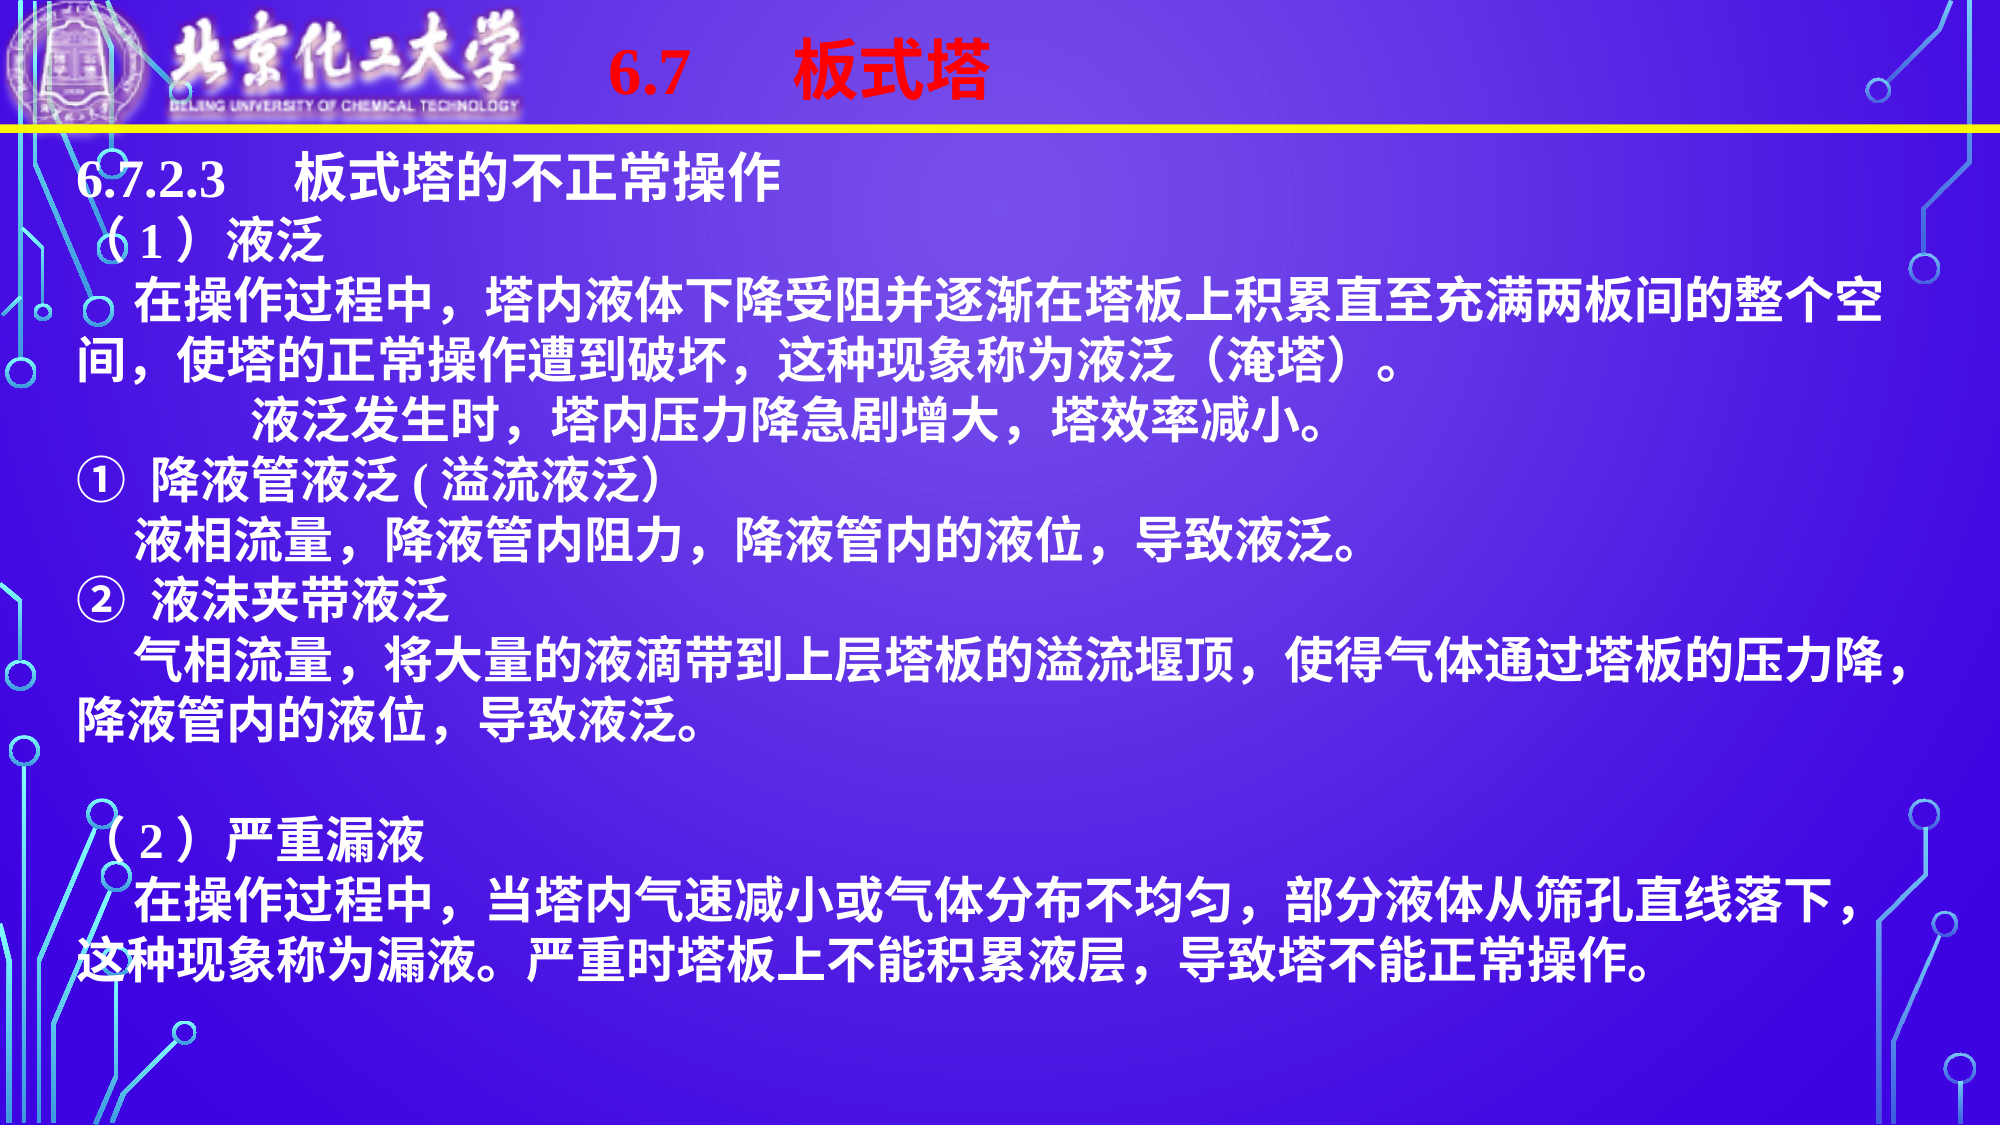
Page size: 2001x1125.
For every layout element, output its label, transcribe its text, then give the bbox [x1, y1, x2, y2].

picture [5, 0, 531, 124]
text_box 6.7 板式塔 [593, 20, 1411, 116]
